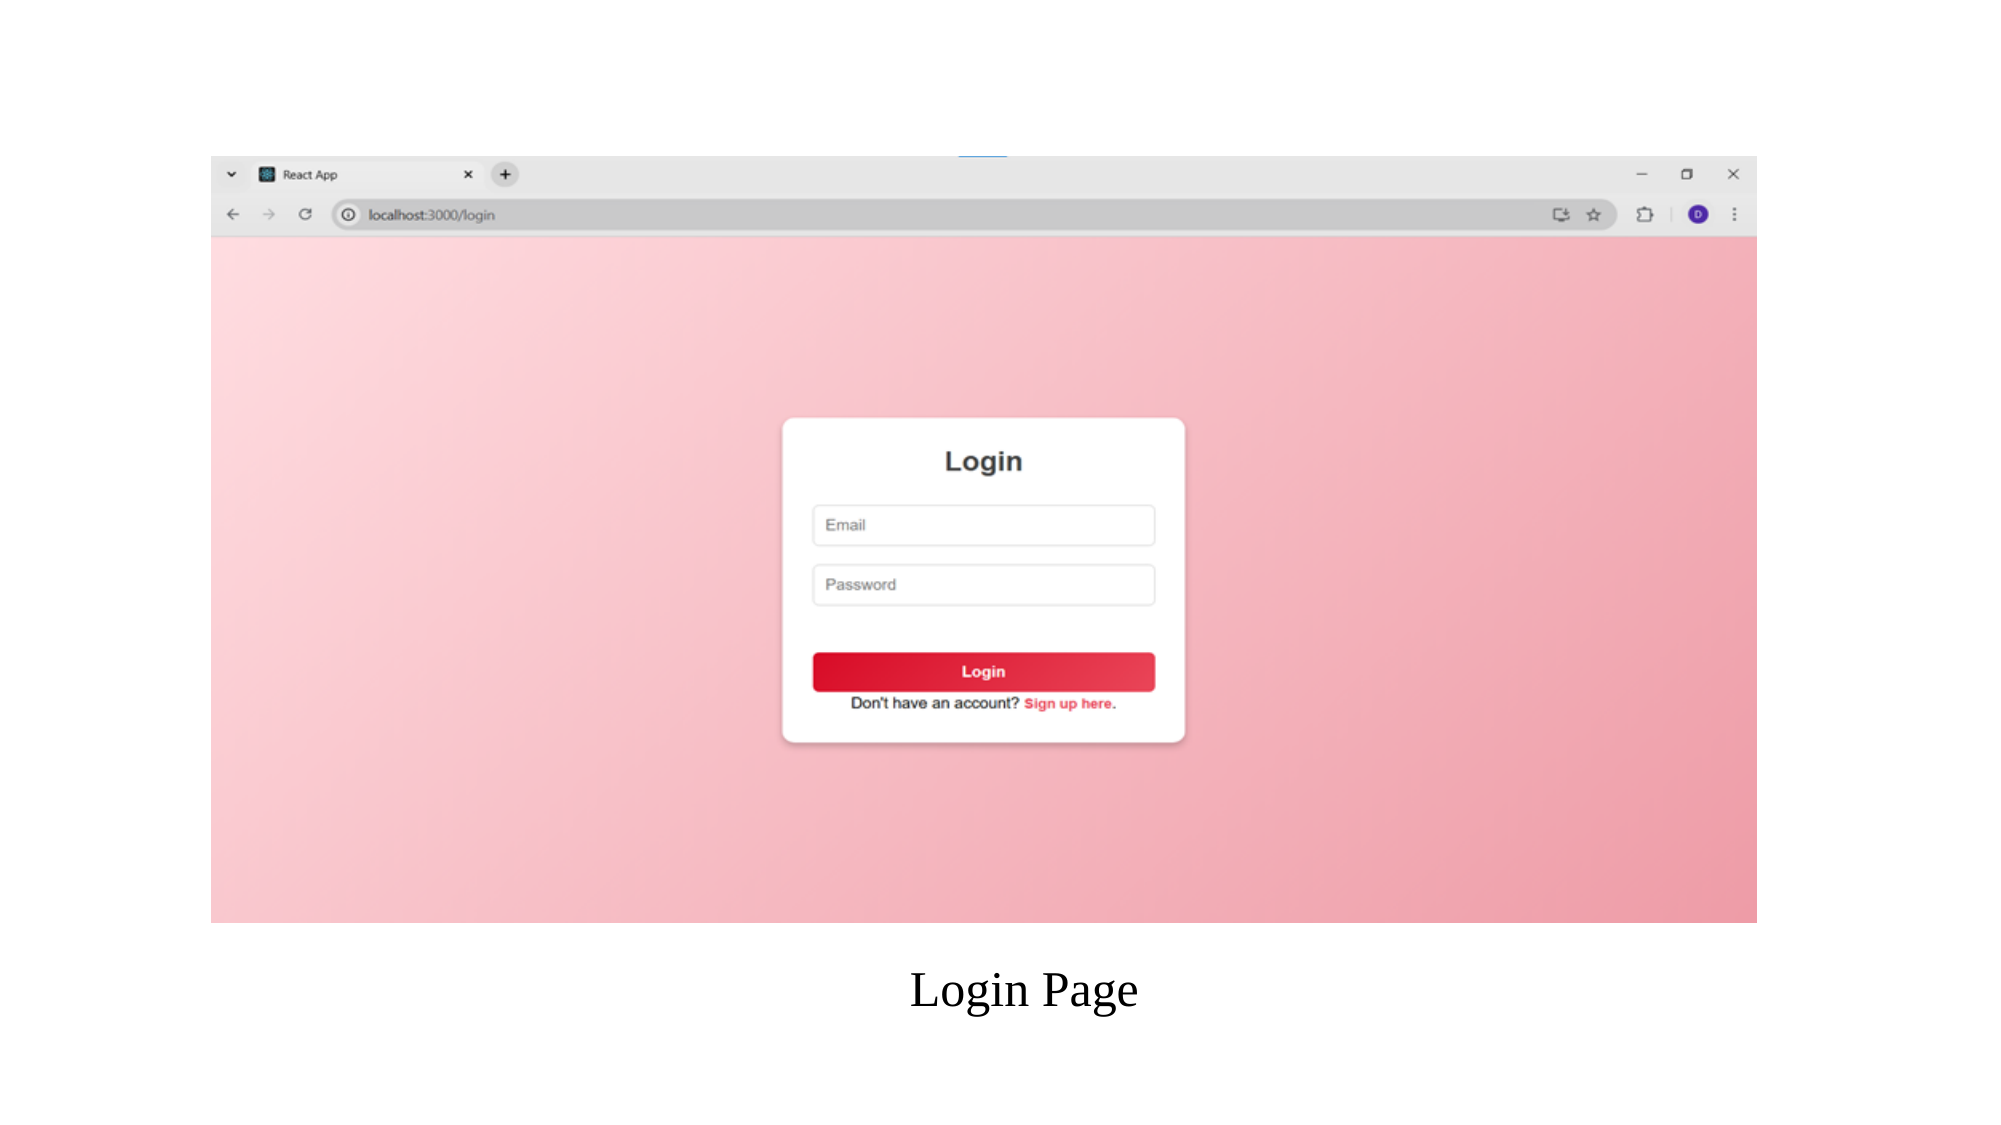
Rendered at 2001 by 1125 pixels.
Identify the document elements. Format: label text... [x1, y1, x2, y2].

text_box Login Page [895, 948, 1155, 1024]
picture [211, 156, 1757, 923]
